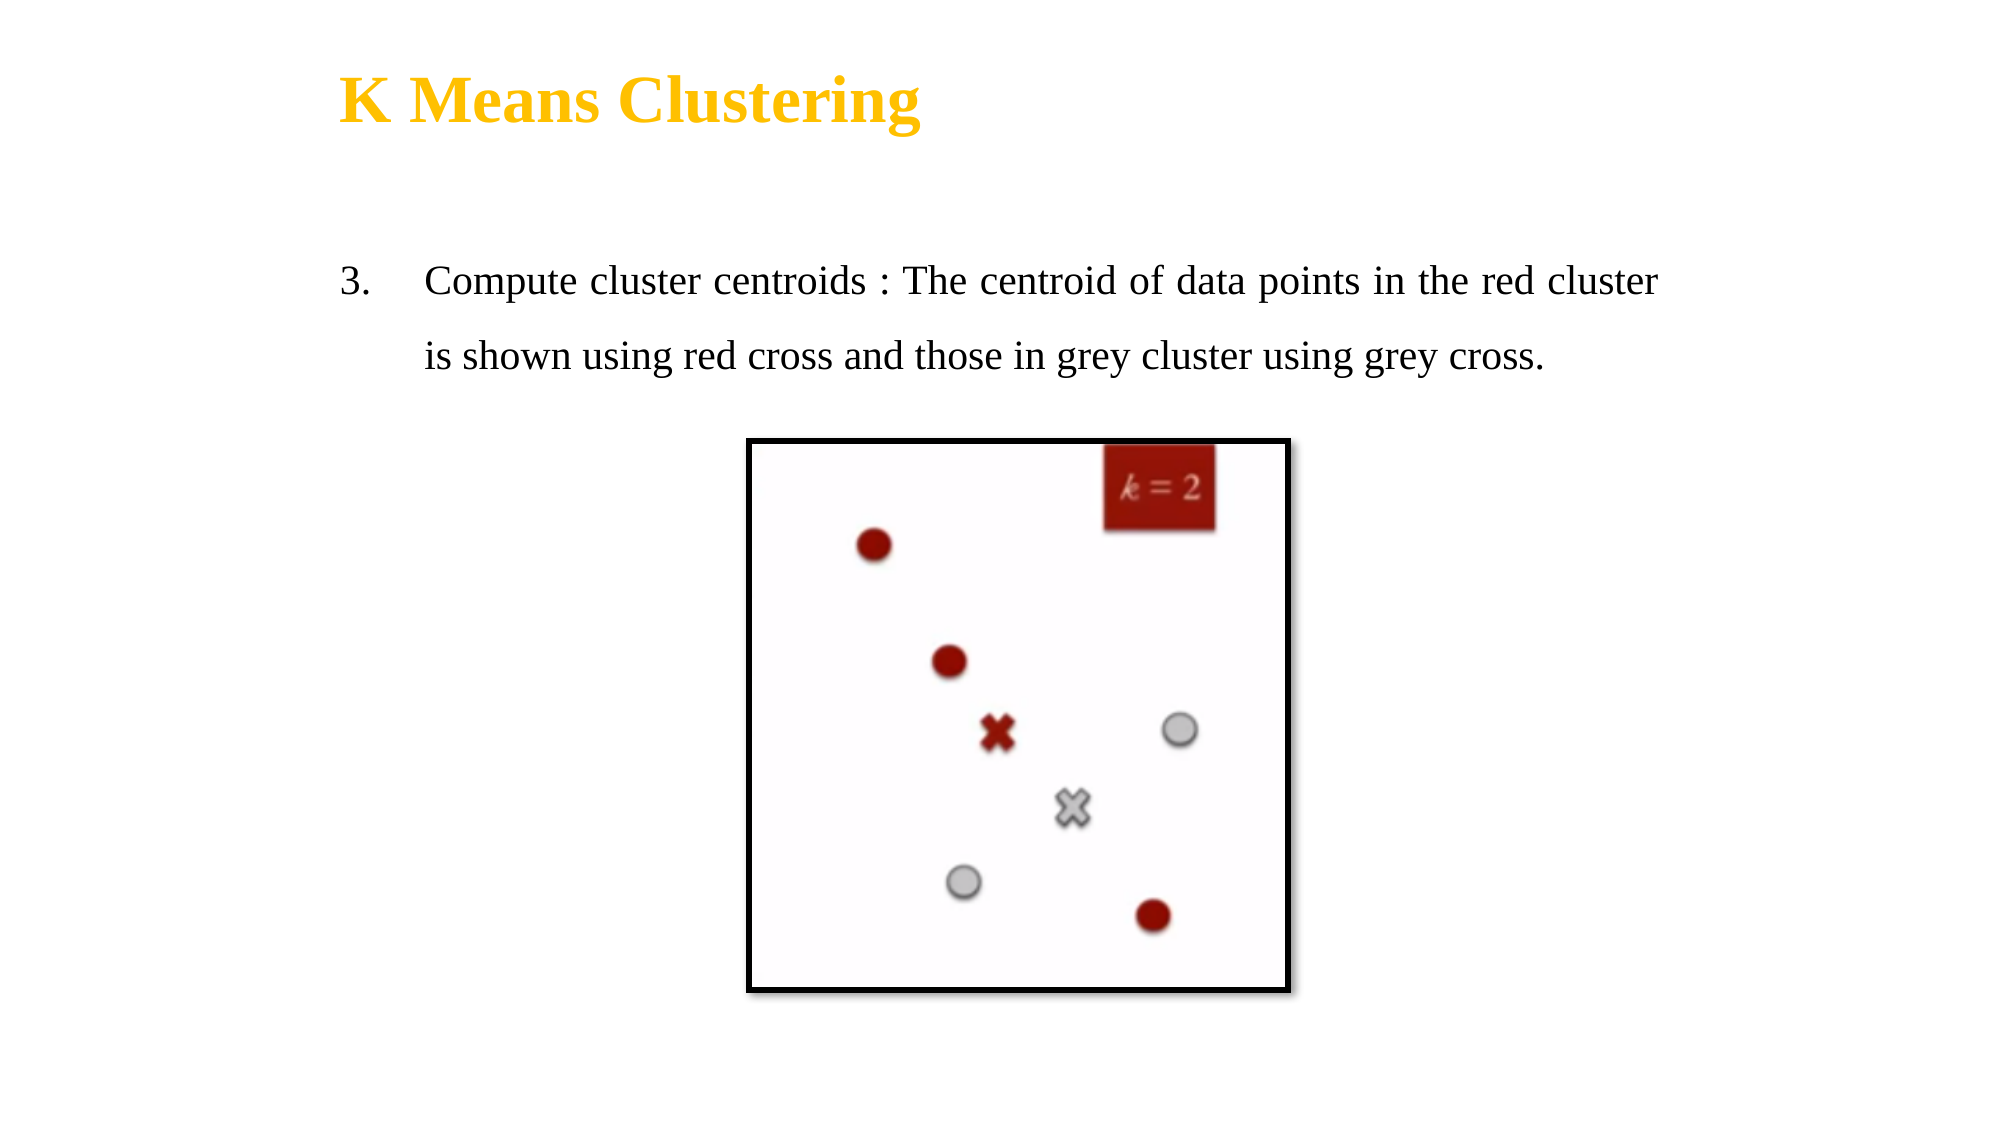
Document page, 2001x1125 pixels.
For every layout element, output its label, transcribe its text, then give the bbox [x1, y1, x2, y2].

picture [751, 444, 1285, 987]
title K Means Clustering [324, 56, 1675, 244]
list Compute cluster centroids : The centroid of data points in the red cluster is shown using red cross and those in grey cluster using grey cross. [324, 244, 1675, 963]
